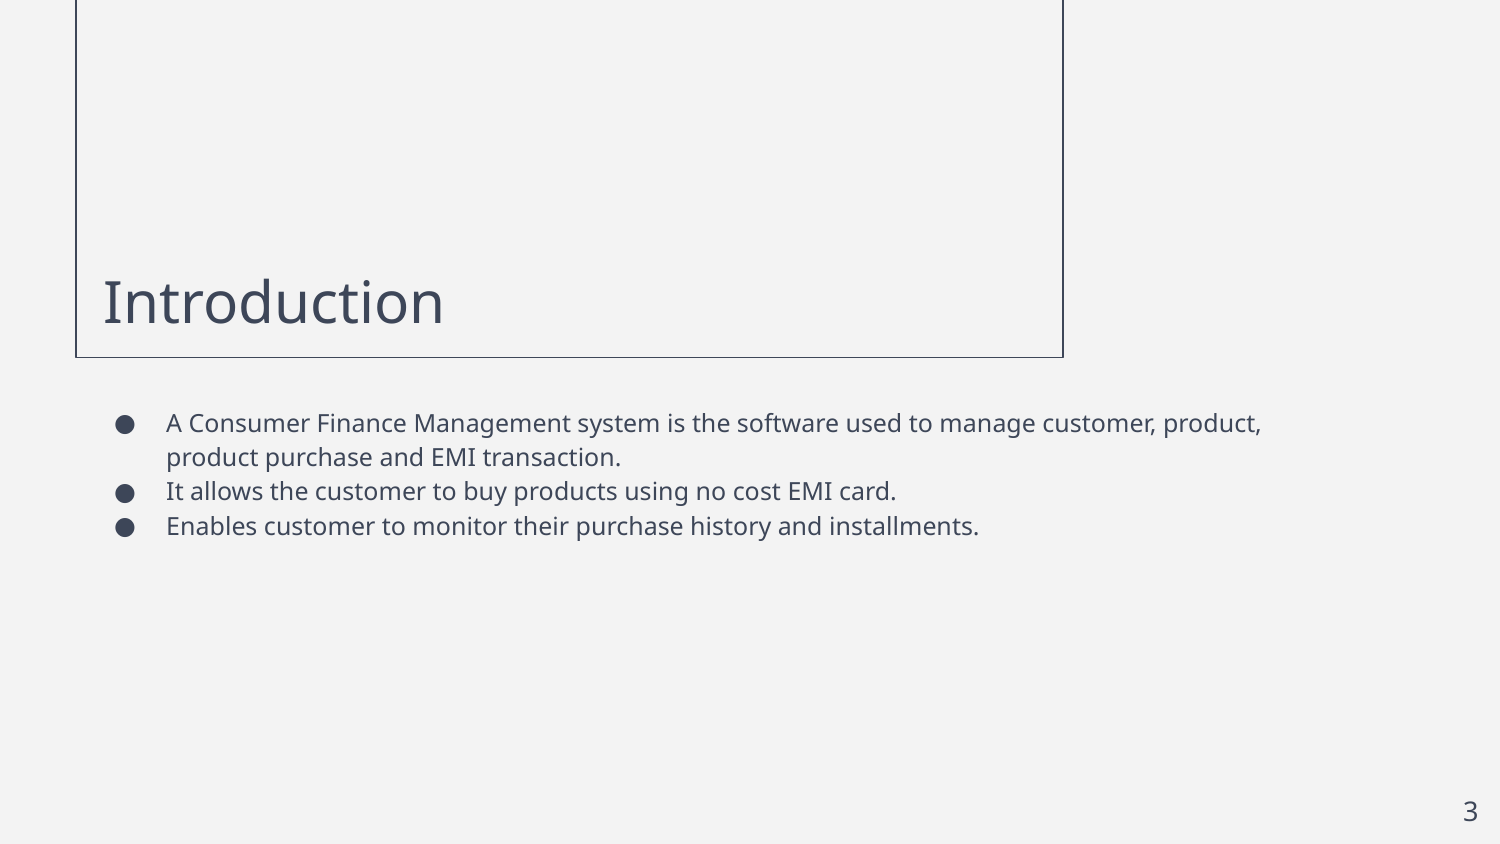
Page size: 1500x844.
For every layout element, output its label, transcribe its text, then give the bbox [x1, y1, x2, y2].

slide_number ‹#› [1403, 779, 1494, 844]
text_box [76, 0, 1063, 358]
subtitle A Consumer Finance Management system is the software used to manage customer, product, product purchase and EMI transaction. It allows the customer to buy products using no cost EMI card. Enables customer to monitor their purchase history and installments. [76, 357, 1347, 844]
